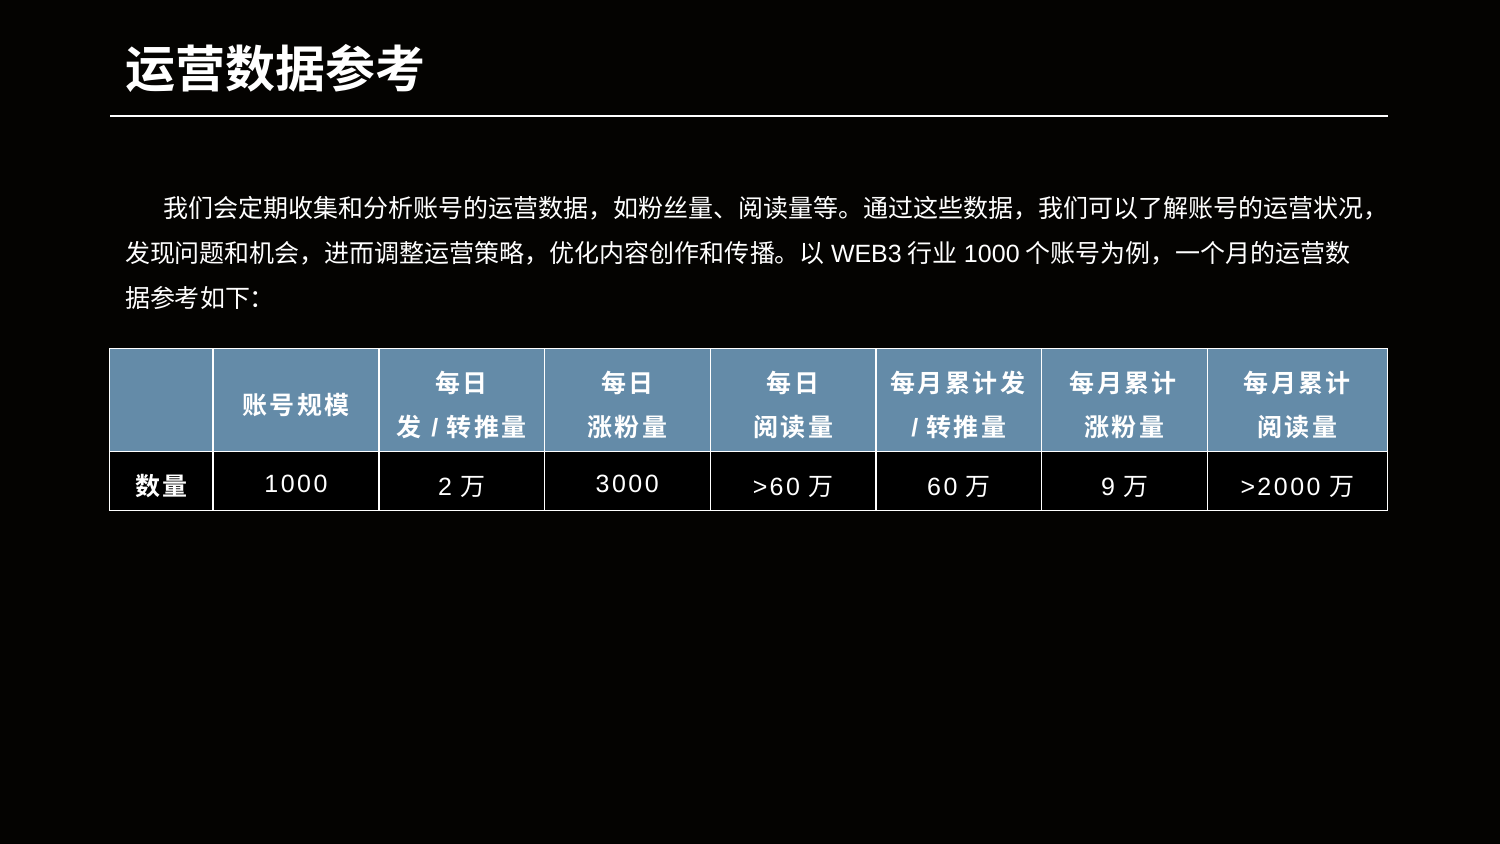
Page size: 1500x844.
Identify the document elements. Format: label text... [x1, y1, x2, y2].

table_cell 数量 [110, 452, 212, 510]
table_header 每月累计涨粉量 [1042, 353, 1207, 451]
table_header 每日 阅读量 [711, 353, 875, 451]
table_header 每日 涨粉量 [545, 353, 710, 451]
text_box 我们会定期收集和分析账号的运营数据，如粉丝量、阅读量等。通过这些数据，我们可以了解账号的运营状况，发现问题和机会，进而调整运营策略，优化内容创作和传播。以WEB3行业1000个账号为例，一个月的运营数据参考如下： [110, 170, 1384, 353]
text_box 运营数据参考 [125, 27, 921, 115]
table_cell 60万 [877, 452, 1041, 510]
table_header 每月累计发/转推量 [877, 353, 1041, 451]
table_header 每日 发/转推量 [380, 353, 544, 451]
table_header 账号规模 [214, 353, 378, 451]
table_cell 3000 [545, 452, 710, 510]
table_cell 2万 [380, 452, 544, 510]
table_cell >60万 [711, 452, 875, 510]
table_cell >2000万 [1208, 452, 1387, 510]
table_header 每月累计 阅读量 [1208, 349, 1387, 451]
table_cell 1000 [214, 452, 378, 510]
table_cell 9万 [1042, 452, 1207, 510]
table_header [110, 353, 212, 451]
